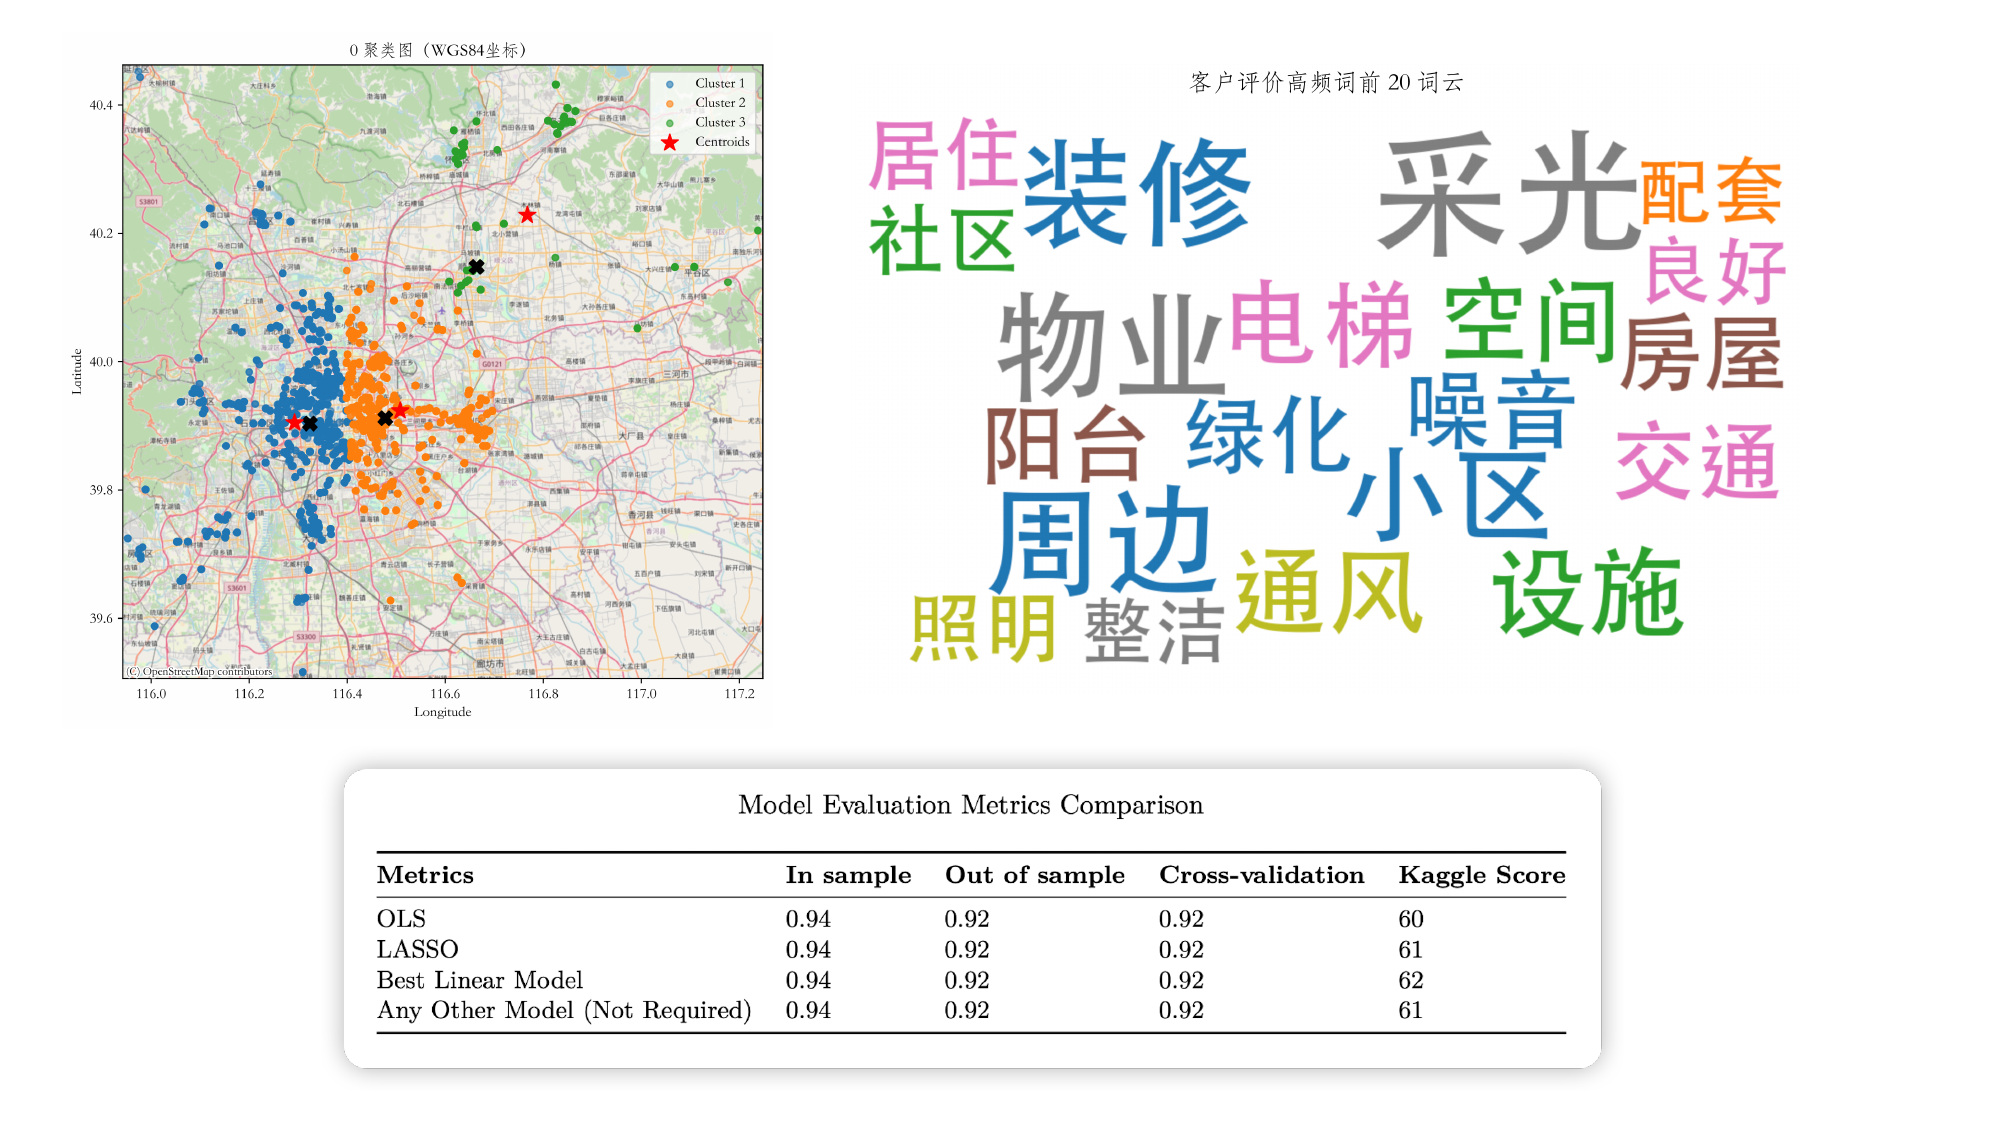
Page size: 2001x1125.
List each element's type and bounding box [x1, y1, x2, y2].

picture [61, 31, 773, 730]
picture [320, 745, 1625, 1091]
picture [851, 63, 1802, 698]
